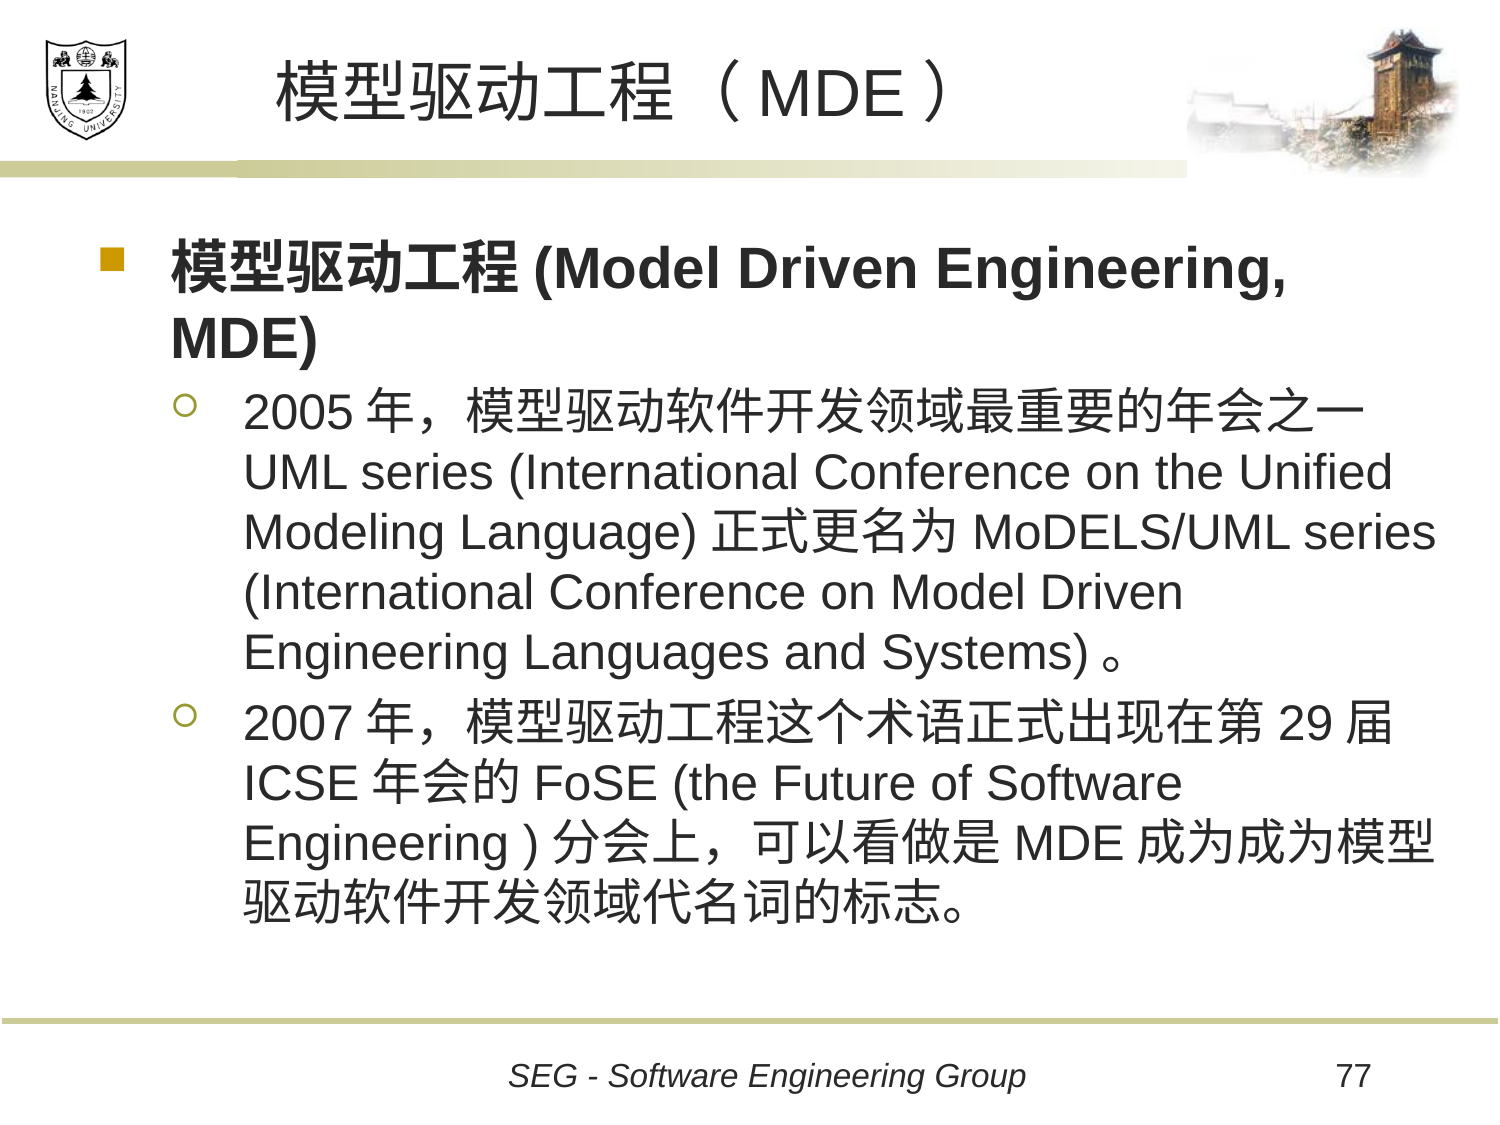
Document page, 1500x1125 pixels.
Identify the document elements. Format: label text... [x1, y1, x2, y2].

footer SEG - Software Engineering Group [336, 1046, 1200, 1107]
picture [2, 1018, 1498, 1024]
slide_number 77 [1234, 1046, 1388, 1107]
list 模型驱动工程(Model Driven Engineering, MDE) 2005年，模型驱动软件开发领域最重要的年会之一UML series (International Conference on the Unified Modeling Language)正式更名为MoDELS/UML series (International Conference on Model Driven Engineering Languages and Systems)。 2007年，模型驱动工程这个术语正式出现在第29届ICSE年会的FoSE (the Future of Software Engineering )分会上，可以看做是MDE成为成为模型驱动软件开发领域代名词的标志。 [82, 222, 1465, 1009]
title 模型驱动工程（MDE） [171, 42, 1093, 138]
picture [1187, 27, 1459, 178]
picture [41, 36, 131, 143]
